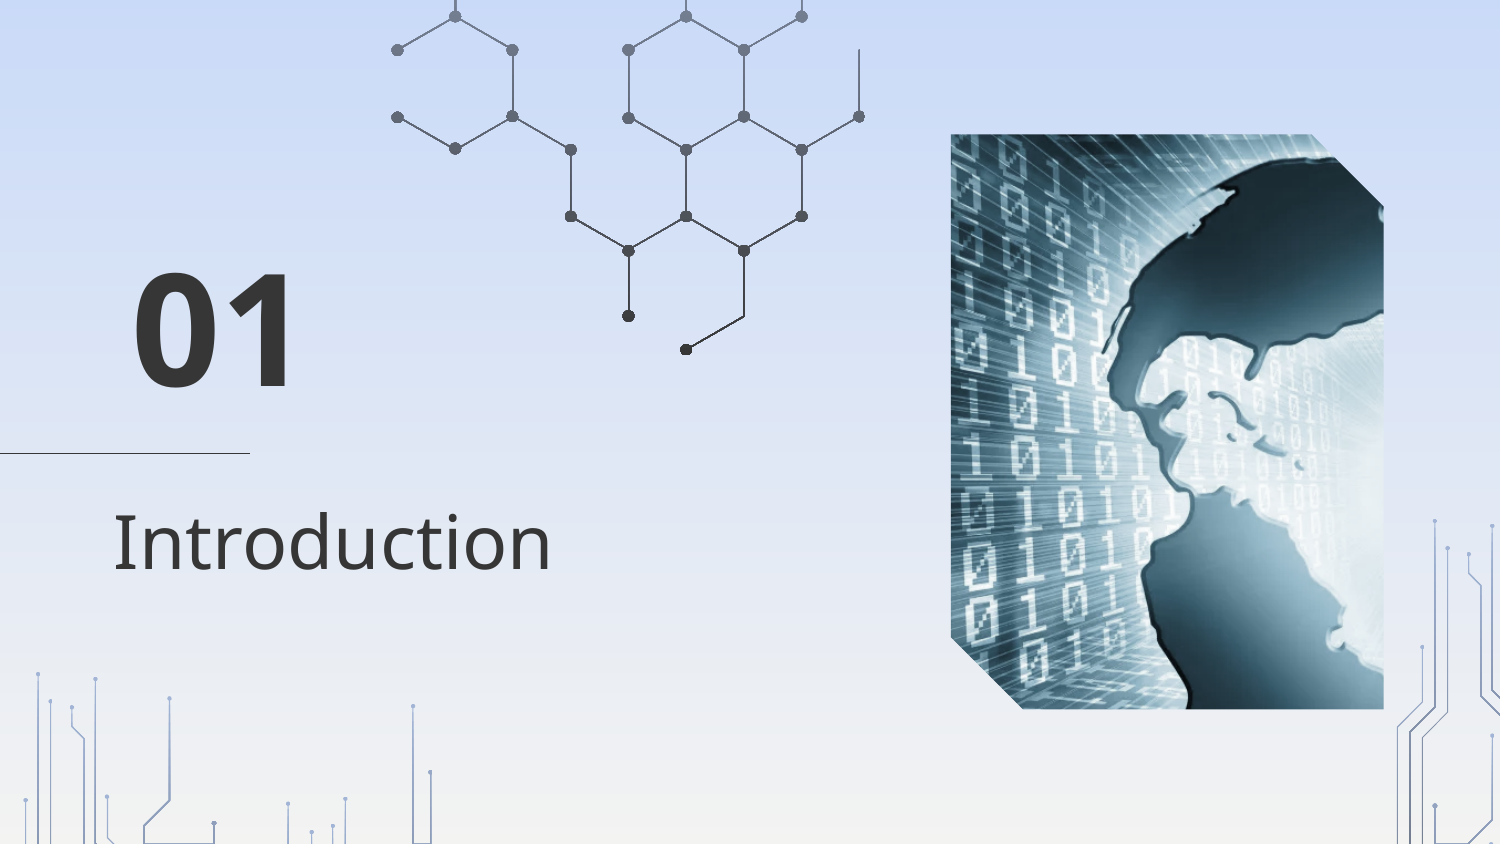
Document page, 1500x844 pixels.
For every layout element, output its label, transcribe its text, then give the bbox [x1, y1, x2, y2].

title Introduction [98, 453, 938, 626]
picture [950, 134, 1384, 710]
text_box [297, 0, 904, 318]
title 01 [116, 217, 384, 429]
